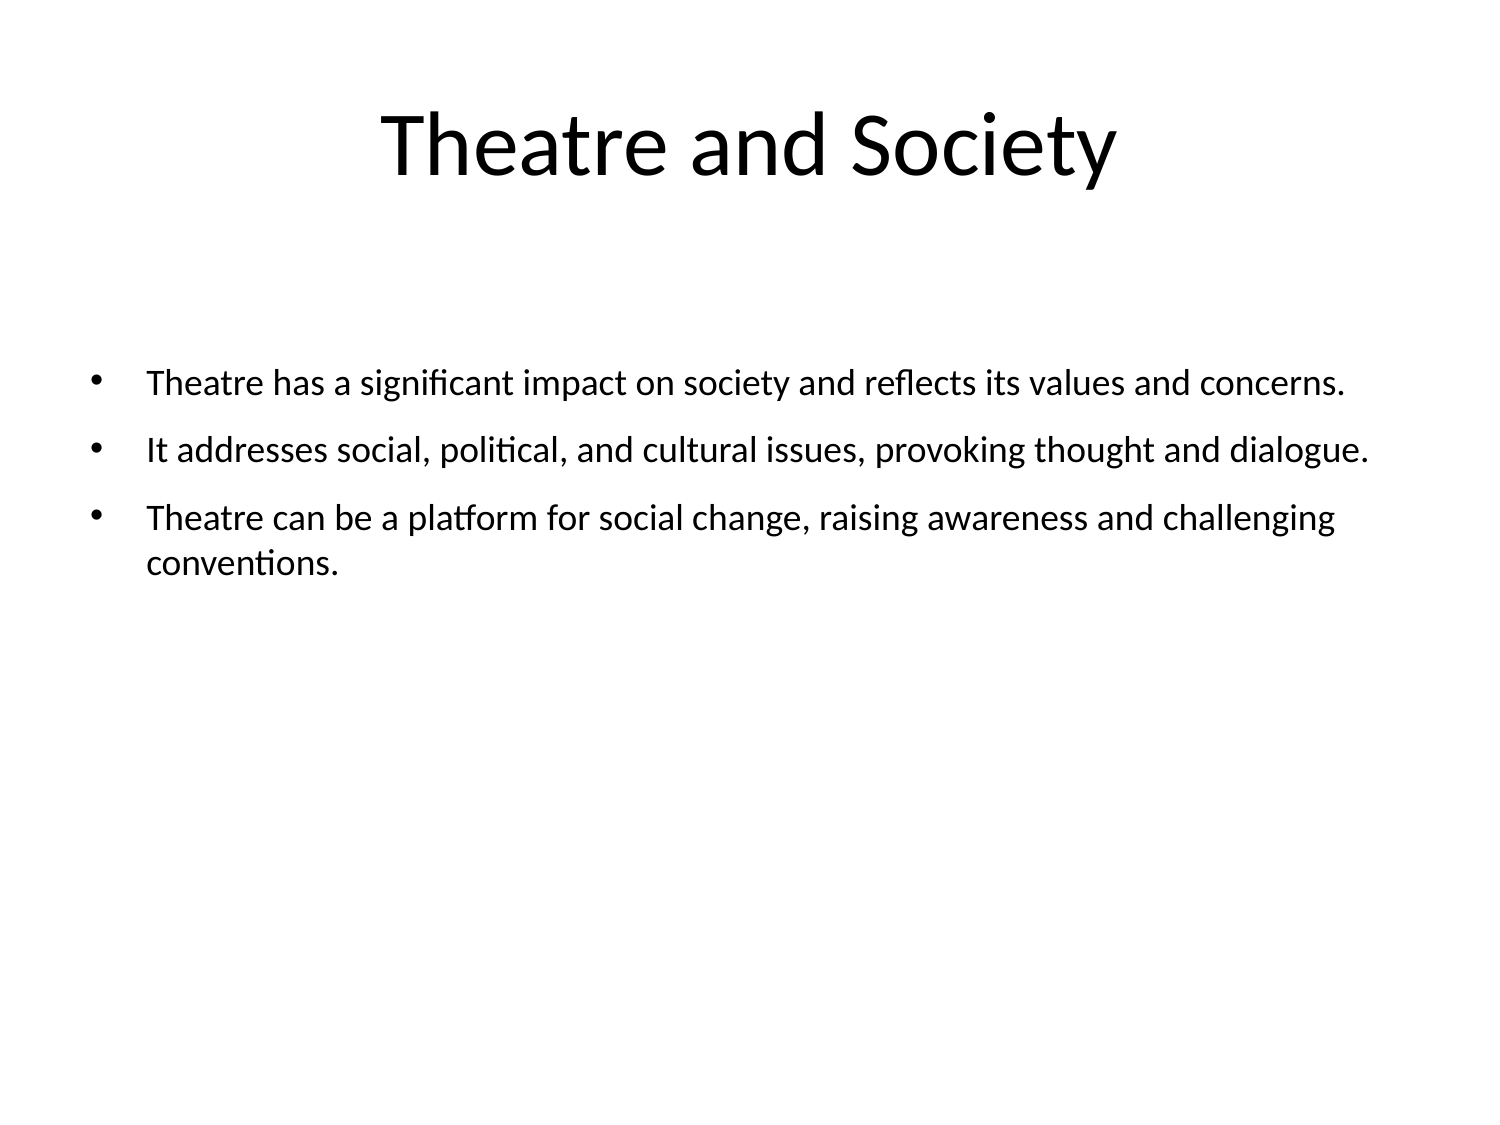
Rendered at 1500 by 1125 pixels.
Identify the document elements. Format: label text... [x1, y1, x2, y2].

title Theatre and Society [75, 45, 1425, 233]
list Theatre has a significant impact on society and reflects its values and concerns. It addresses social, political, and cultural issues, provoking thought and dialogue. Theatre can be a platform for social change, raising awareness and challenging conventions. [75, 262, 1425, 1005]
